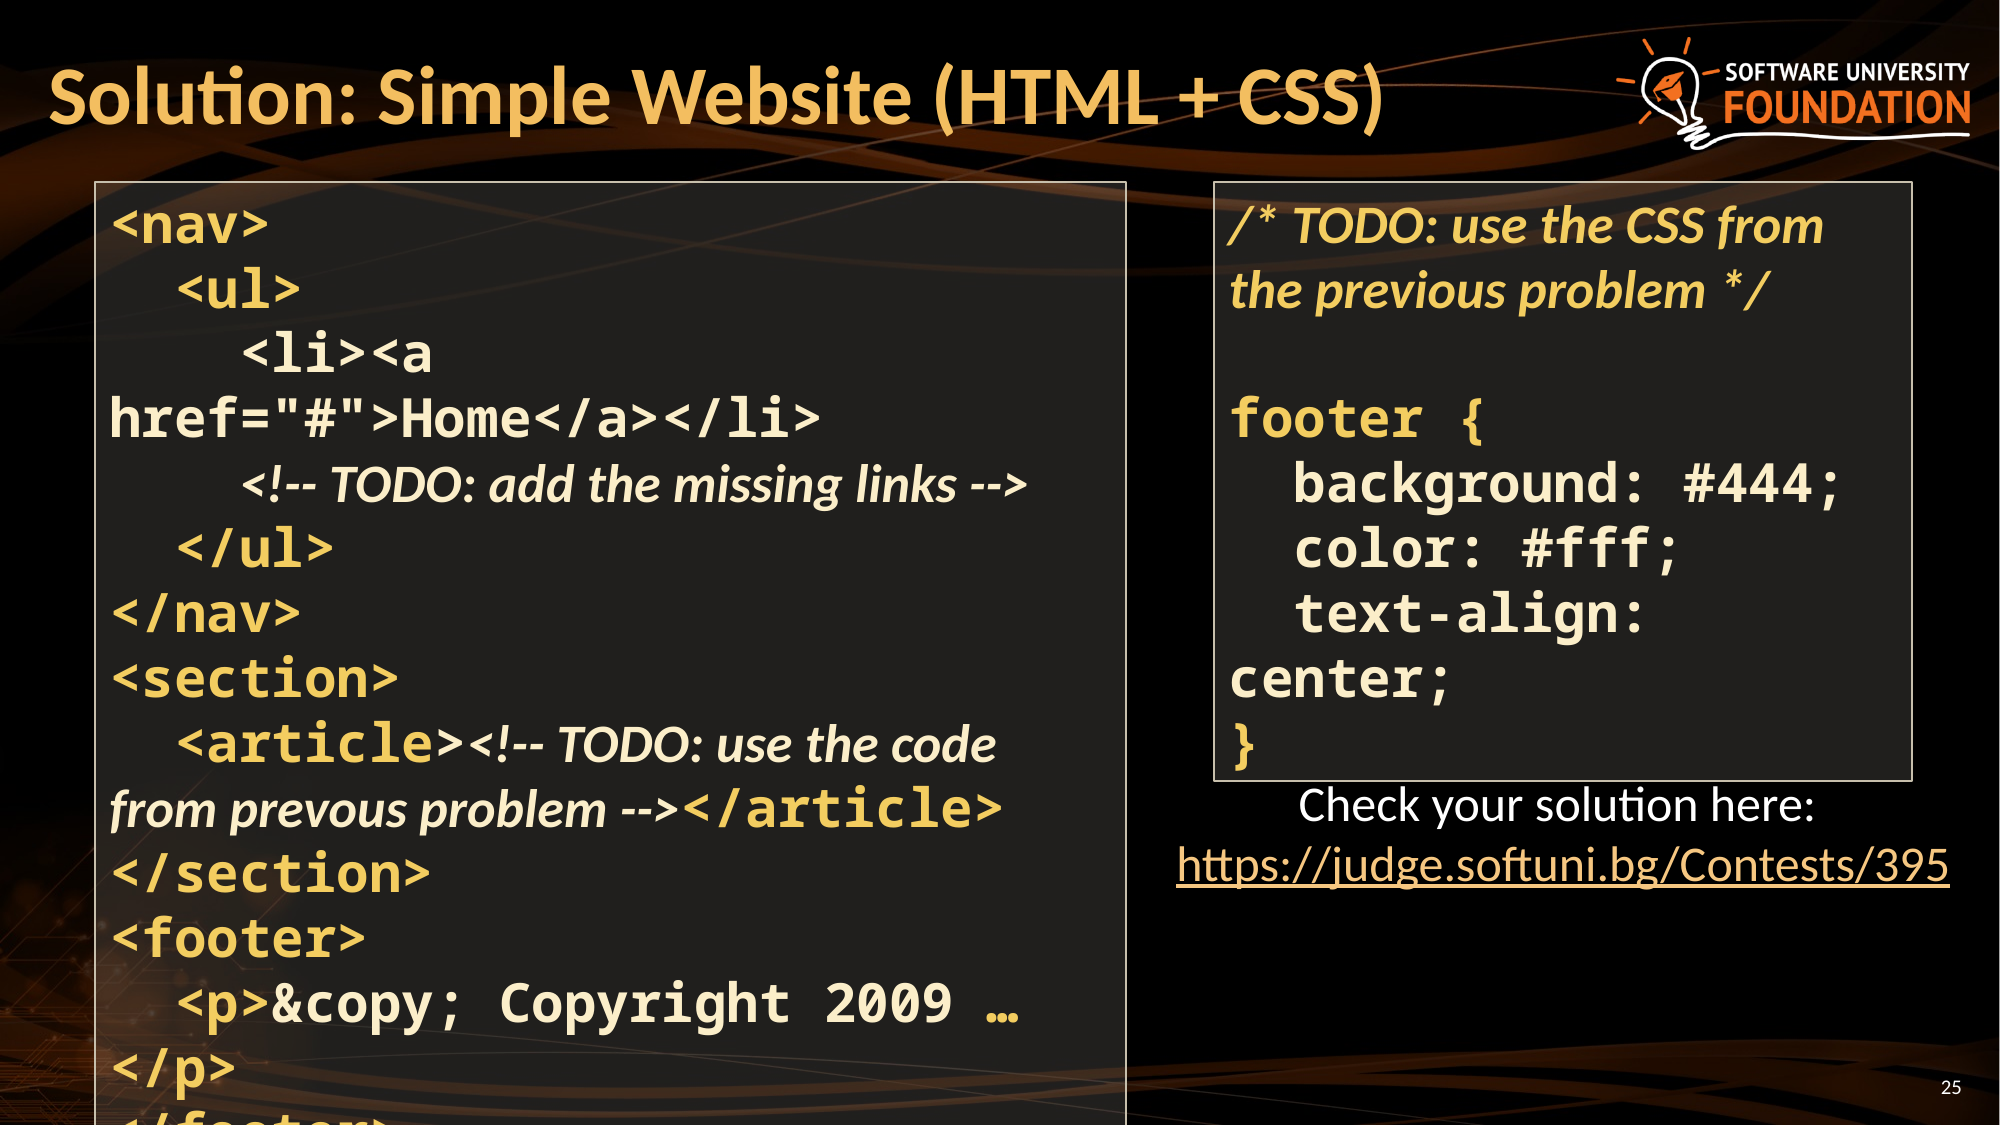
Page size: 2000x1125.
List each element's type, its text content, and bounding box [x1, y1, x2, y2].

picture [0, 0, 2000, 1125]
text_box /* TODO: use the CSS from the previous problem */ footer { background: #444; color: #fff; text-align: center; } [1214, 181, 1913, 763]
title Solution: Simple Website (HTML + CSS) [30, 6, 1602, 189]
text_box Check your solution here: https://judge.softuni.bg/Contests/395 [1143, 763, 1984, 899]
slide_number 25 [1897, 1070, 1968, 1103]
text_box <nav> <ul> <li><a href="#">Home</a></li> <!-- TODO: add the missing links --> </ul> </nav> <section> <article><!-- TODO: use the code from prevous problem --></article> </section> <footer> <p>&copy; Copyright 2009 …</p> </footer> [94, 181, 1126, 1125]
